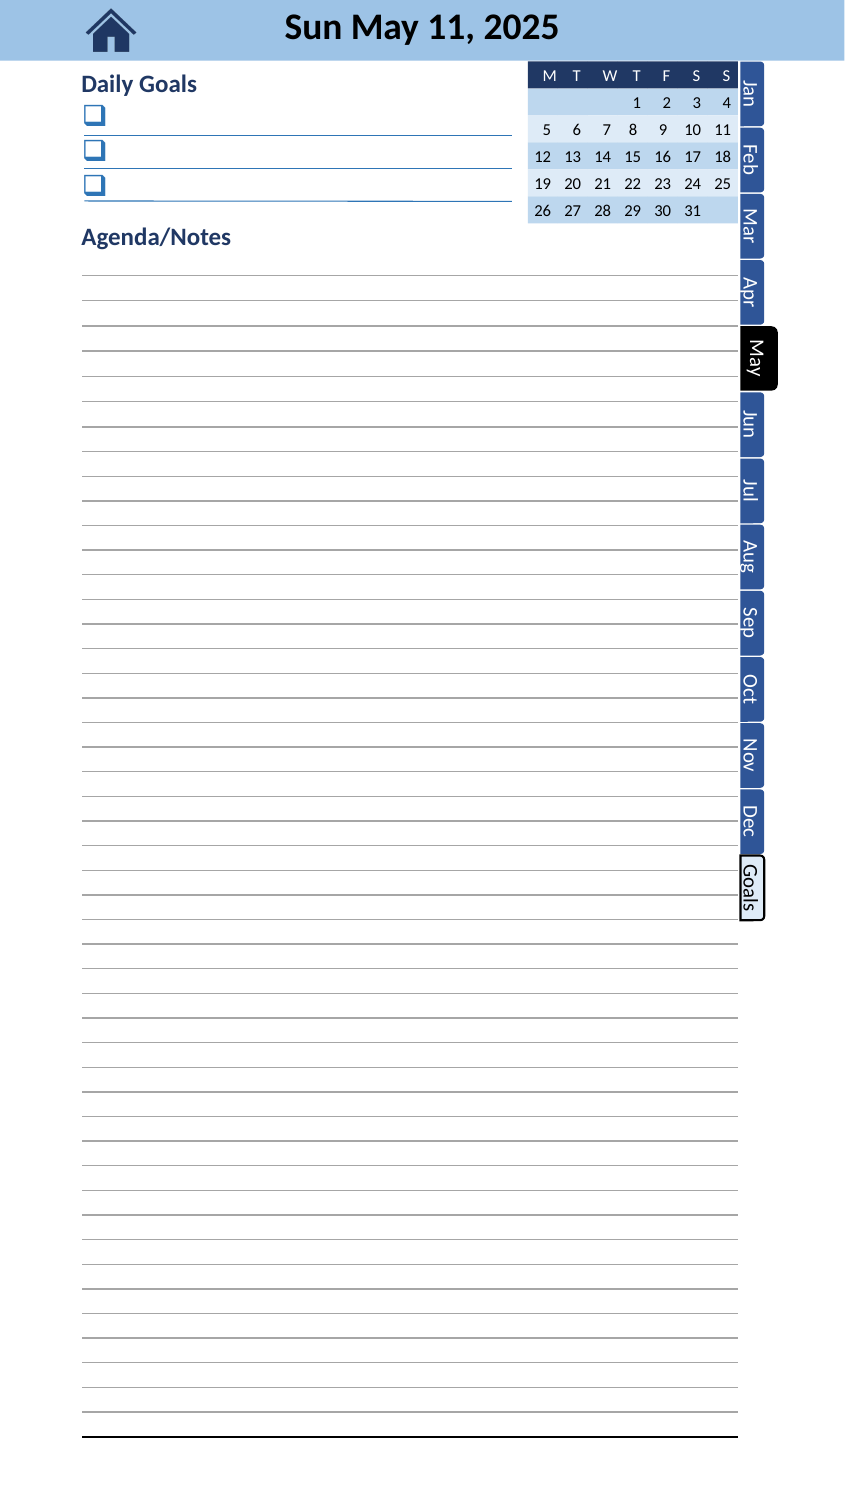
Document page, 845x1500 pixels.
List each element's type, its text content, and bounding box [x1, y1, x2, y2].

list Sun May 11, 2025 [190, 0, 655, 61]
picture [82, 1, 140, 59]
